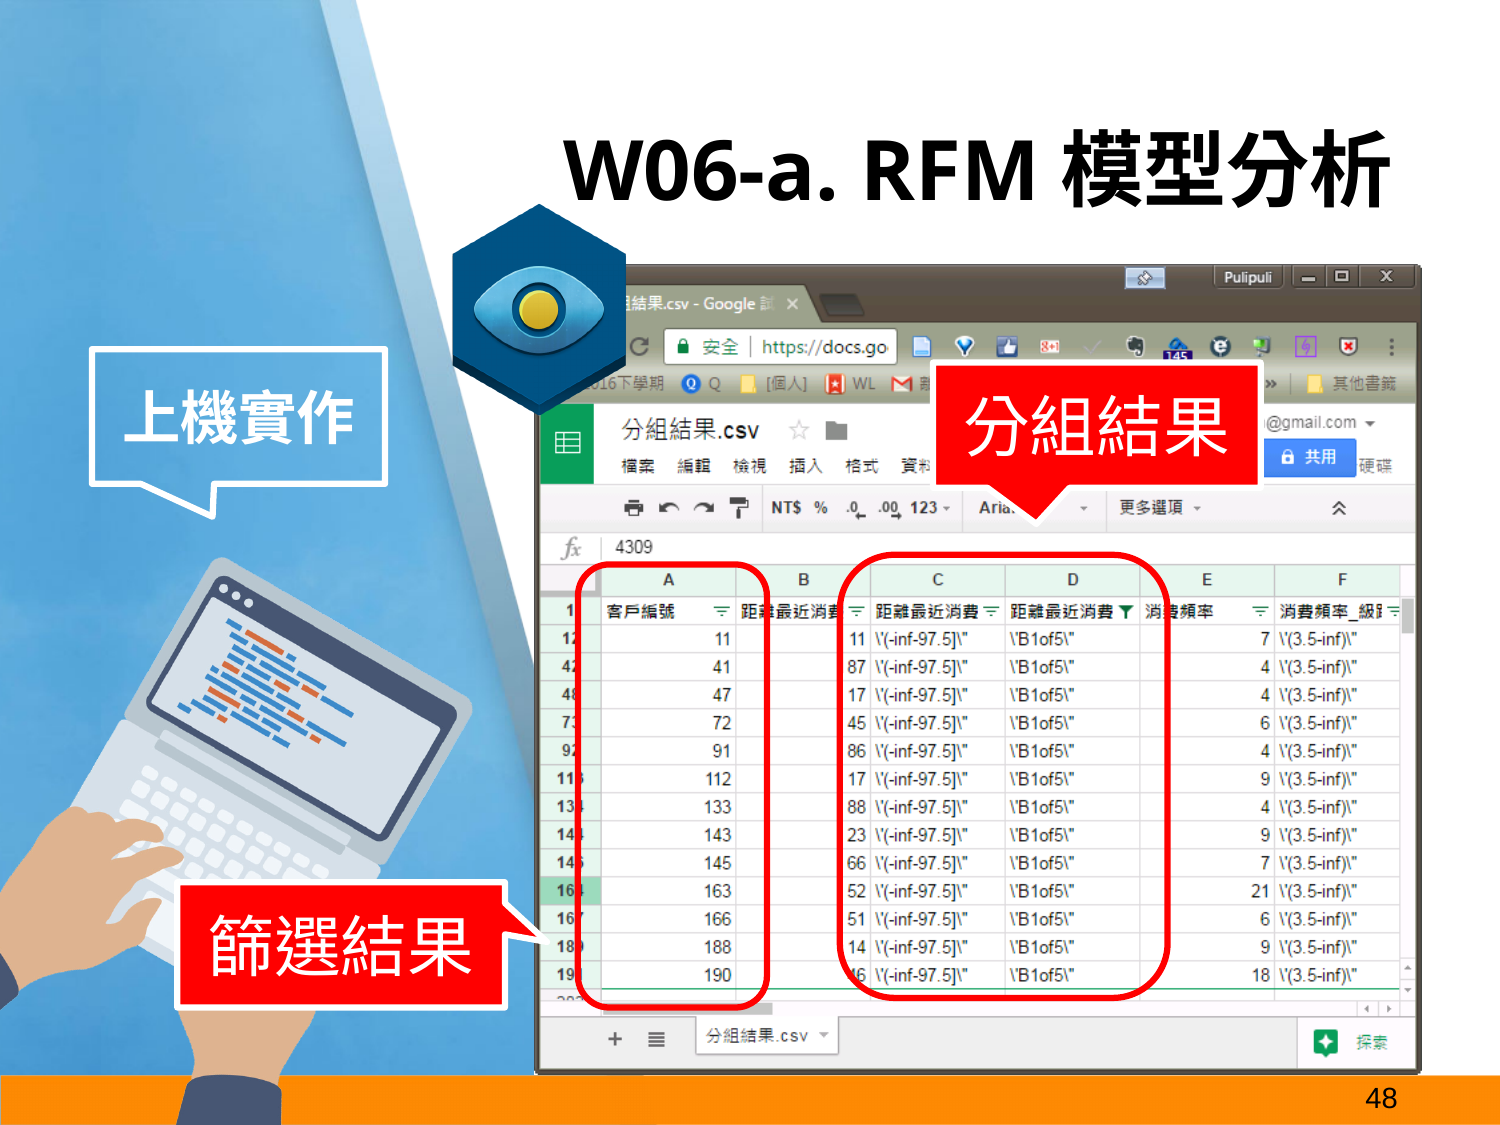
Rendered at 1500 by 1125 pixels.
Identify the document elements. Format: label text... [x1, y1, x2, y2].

title 上機實作 [97, 362, 380, 471]
picture [0, 0, 1500, 1125]
text_box 篩選結果 [177, 882, 529, 1008]
title W06-a. RFM模型分析 [534, 27, 1422, 232]
slide_number ‹#› [1350, 1074, 1488, 1118]
